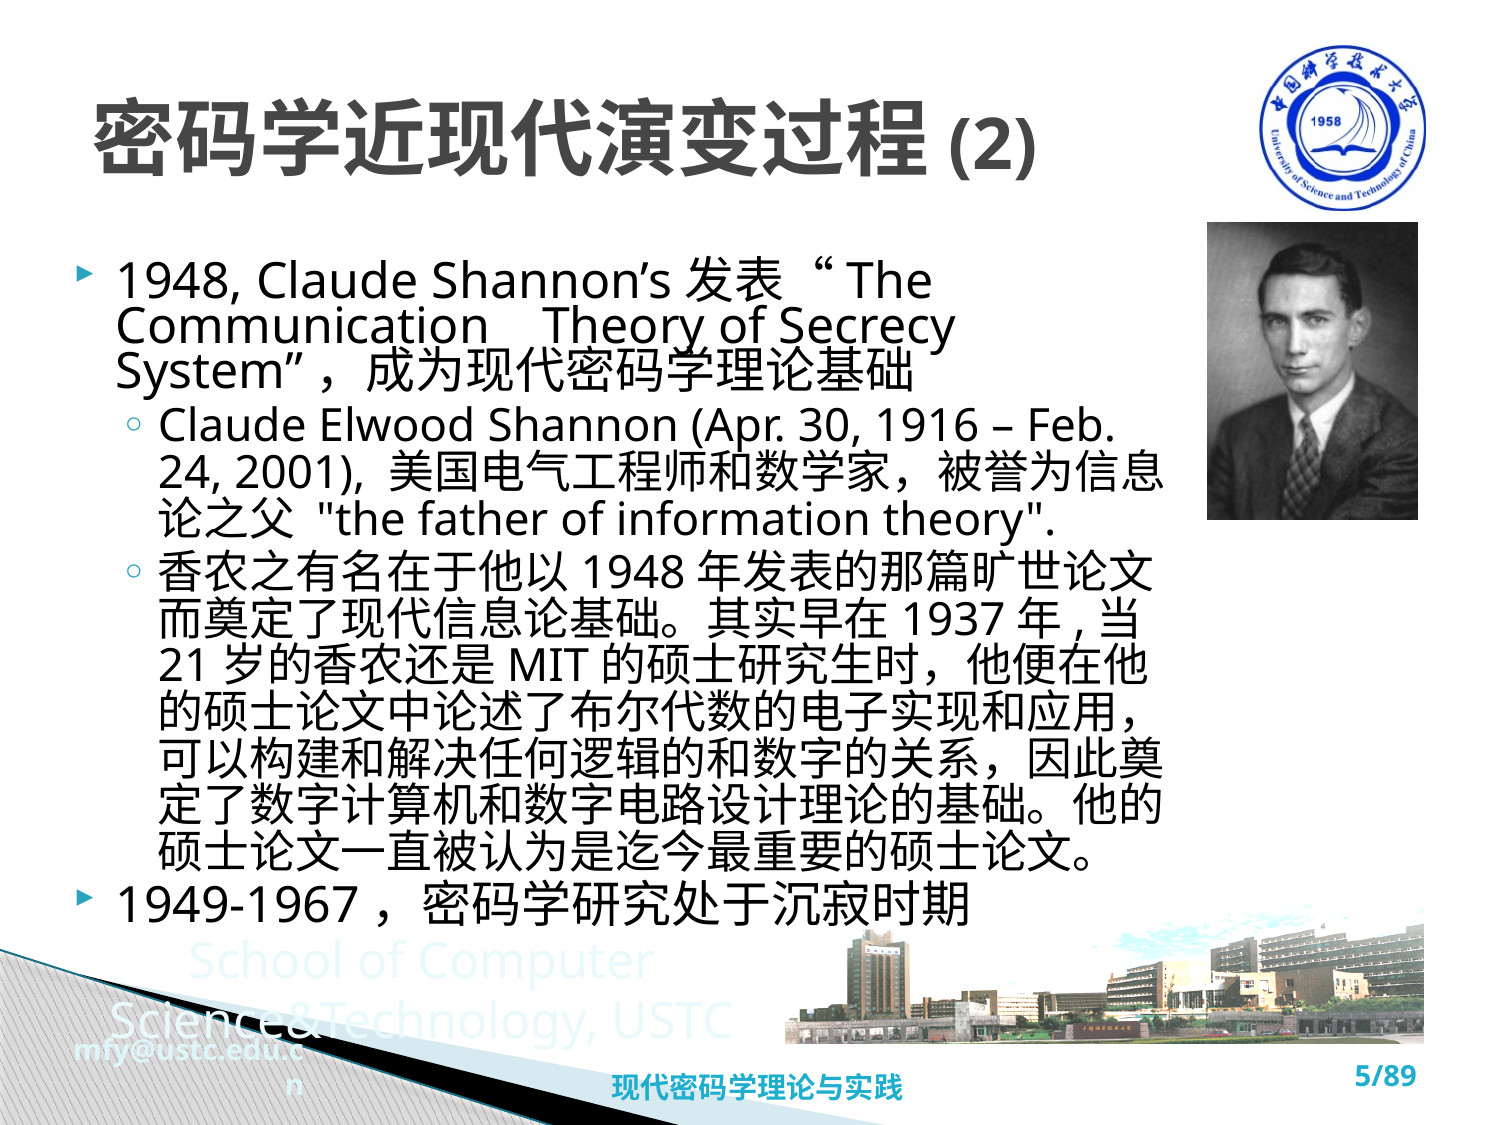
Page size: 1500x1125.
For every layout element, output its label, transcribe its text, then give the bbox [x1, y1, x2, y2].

list 确定型密码体制和概率密码体制 确定型：当明文和密钥确定后，密文也就唯一地确定了； 概率型：当明文和密钥确定后，密文通过客观随机因素从一个密文集合中产生，密文形式不确定，称为概率型密码体制。 单向函数型密码体制和双向变换型密码体制 单向函数型密码体制适用于不需要解密的场合，容易将明文加密成密文，如哈希函数； 双向变换型密码体制可以进行可逆的加密、解密变换。 [785, 855, 1424, 1044]
picture [1206, 222, 1419, 520]
picture [1259, 45, 1426, 211]
list 1948, Claude Shannon’s发表“The Communication Theory of Secrecy System”，成为现代密码学理论基础 Claude Elwood Shannon (Apr. 30, 1916 – Feb. 24, 2001), 美国电气工程师和数学家，被誉为信息论之父 "the father of information theory". 香农之有名在于他以1948年发表的那篇旷世论文而奠定了现代信息论基础。其实早在1937年,当21岁的香农还是MIT的硕士研究生时，他便在他的硕士论文中论述了布尔代数的电子实现和应用，可以构建和解决任何逻辑的和数字的关系，因此奠定了数字计算机和数字电路设计理论的基础。他的硕士论文一直被认为是迄今最重要的硕士论文。 1949-1967，密码学研究处于沉寂时期 [41, 255, 1207, 977]
title 密码学近现代演变过程(2) [76, 78, 1240, 195]
